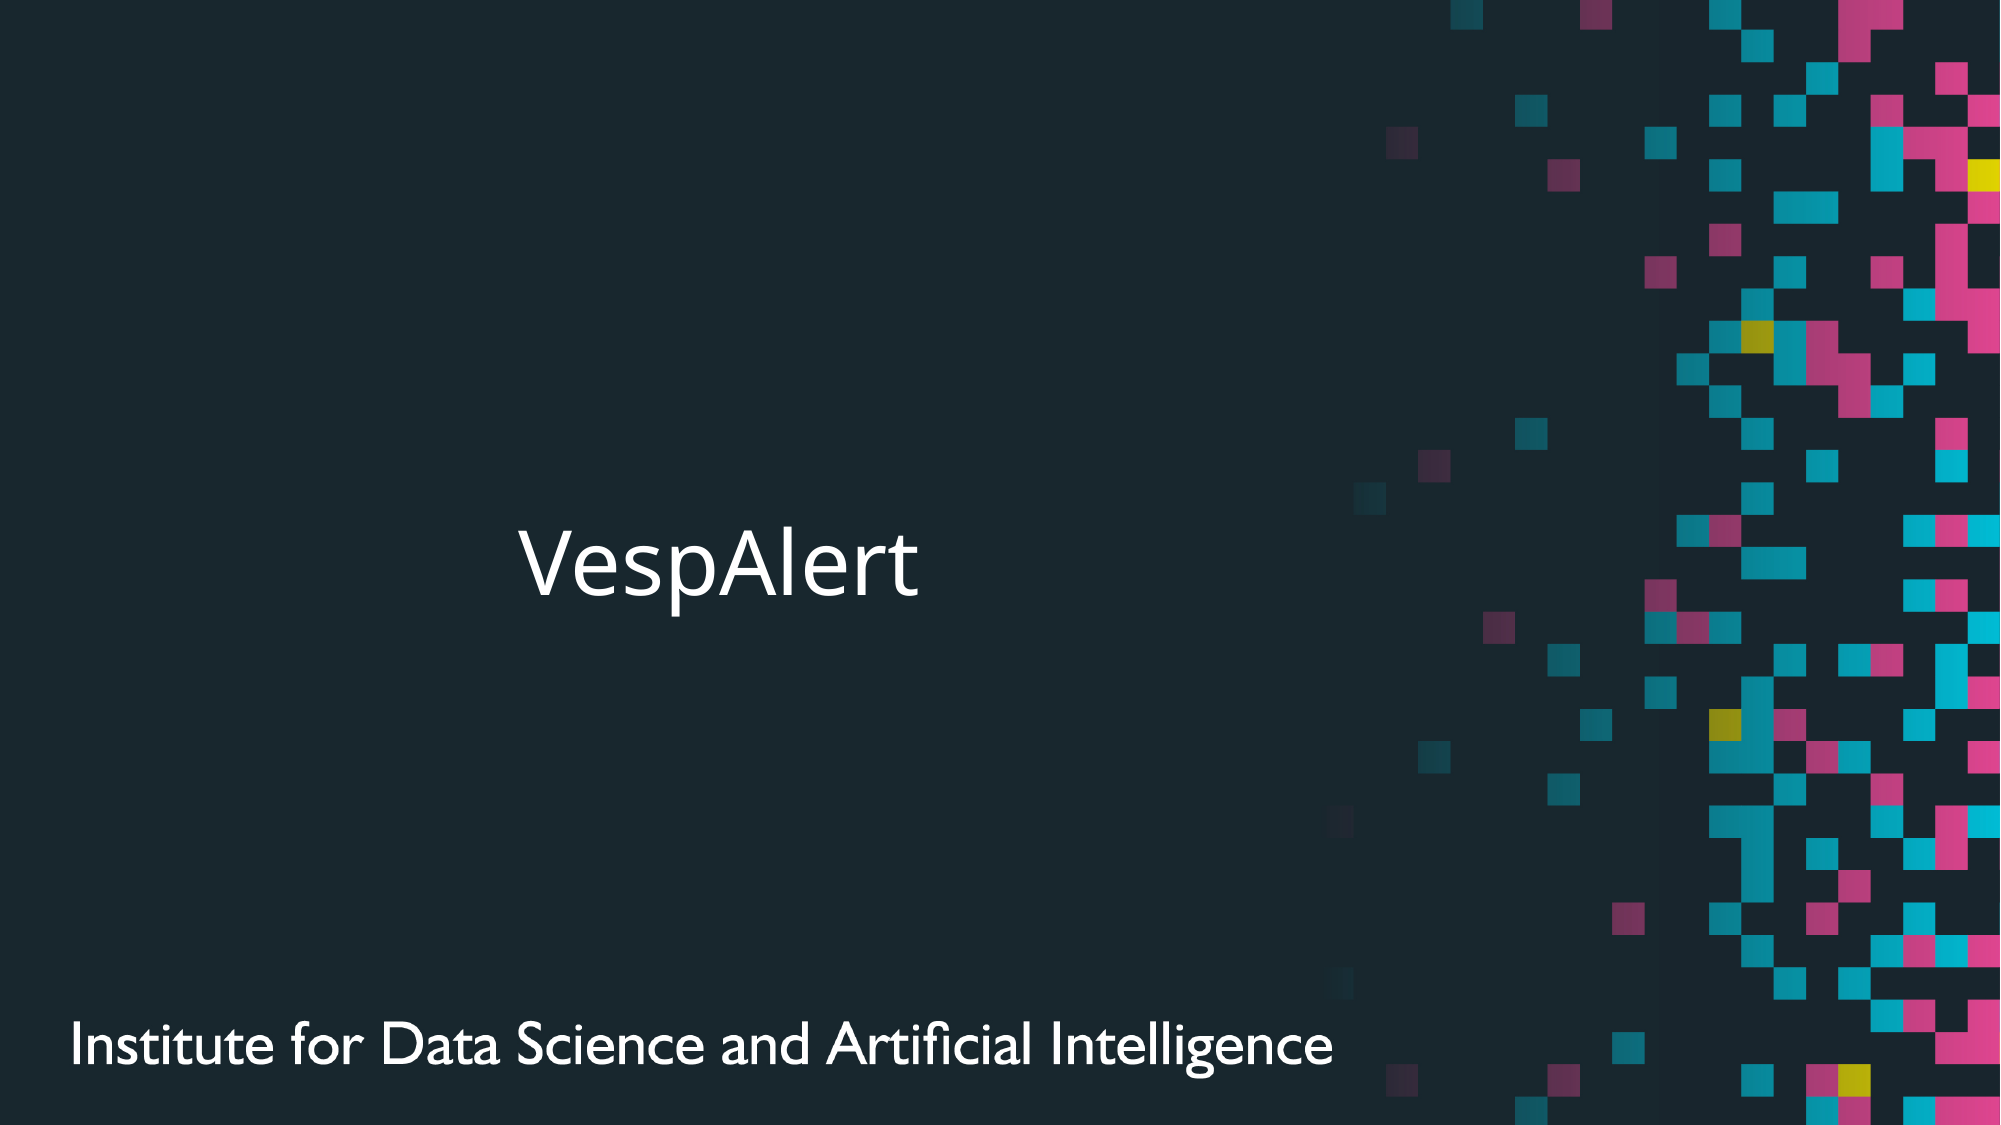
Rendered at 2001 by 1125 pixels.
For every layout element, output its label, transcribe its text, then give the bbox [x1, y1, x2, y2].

picture [0, 0, 2000, 1125]
title VespAlert [494, 453, 945, 672]
